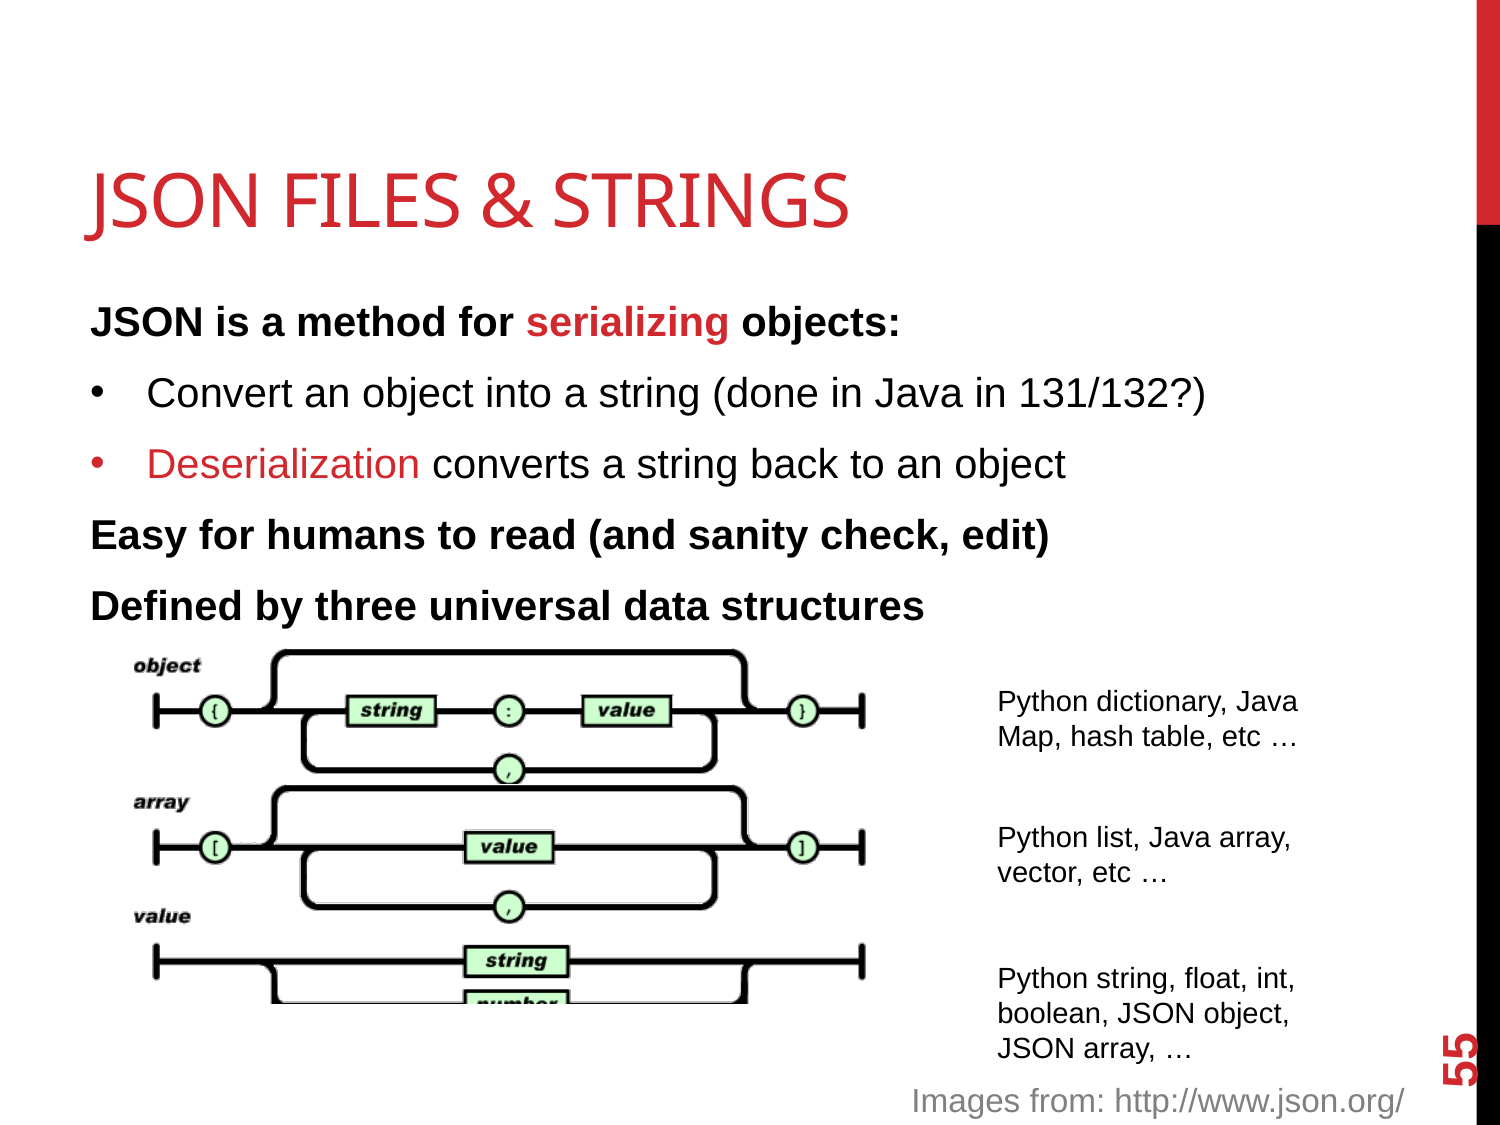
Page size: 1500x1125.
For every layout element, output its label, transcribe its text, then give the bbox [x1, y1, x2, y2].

text_box Python list, Java array, vector, etc … [982, 811, 1384, 896]
slide_number 55 [1427, 887, 1488, 1104]
text_box Python string, float, int, boolean, JSON object, JSON array, … [982, 952, 1384, 1072]
title JSON Files & Strings [75, 25, 1122, 250]
text_box Python dictionary, Java Map, hash table, etc … [982, 674, 1384, 760]
picture [132, 648, 866, 1125]
text_box Images from: http://www.json.org/ [875, 1071, 1421, 1125]
list JSON is a method for serializing objects: Convert an object into a string (done in Java in 131/132?) Deserialization converts a string back to an object Easy for humans to read (and sanity check, edit) Defined by three universal data structures [75, 287, 1325, 1005]
